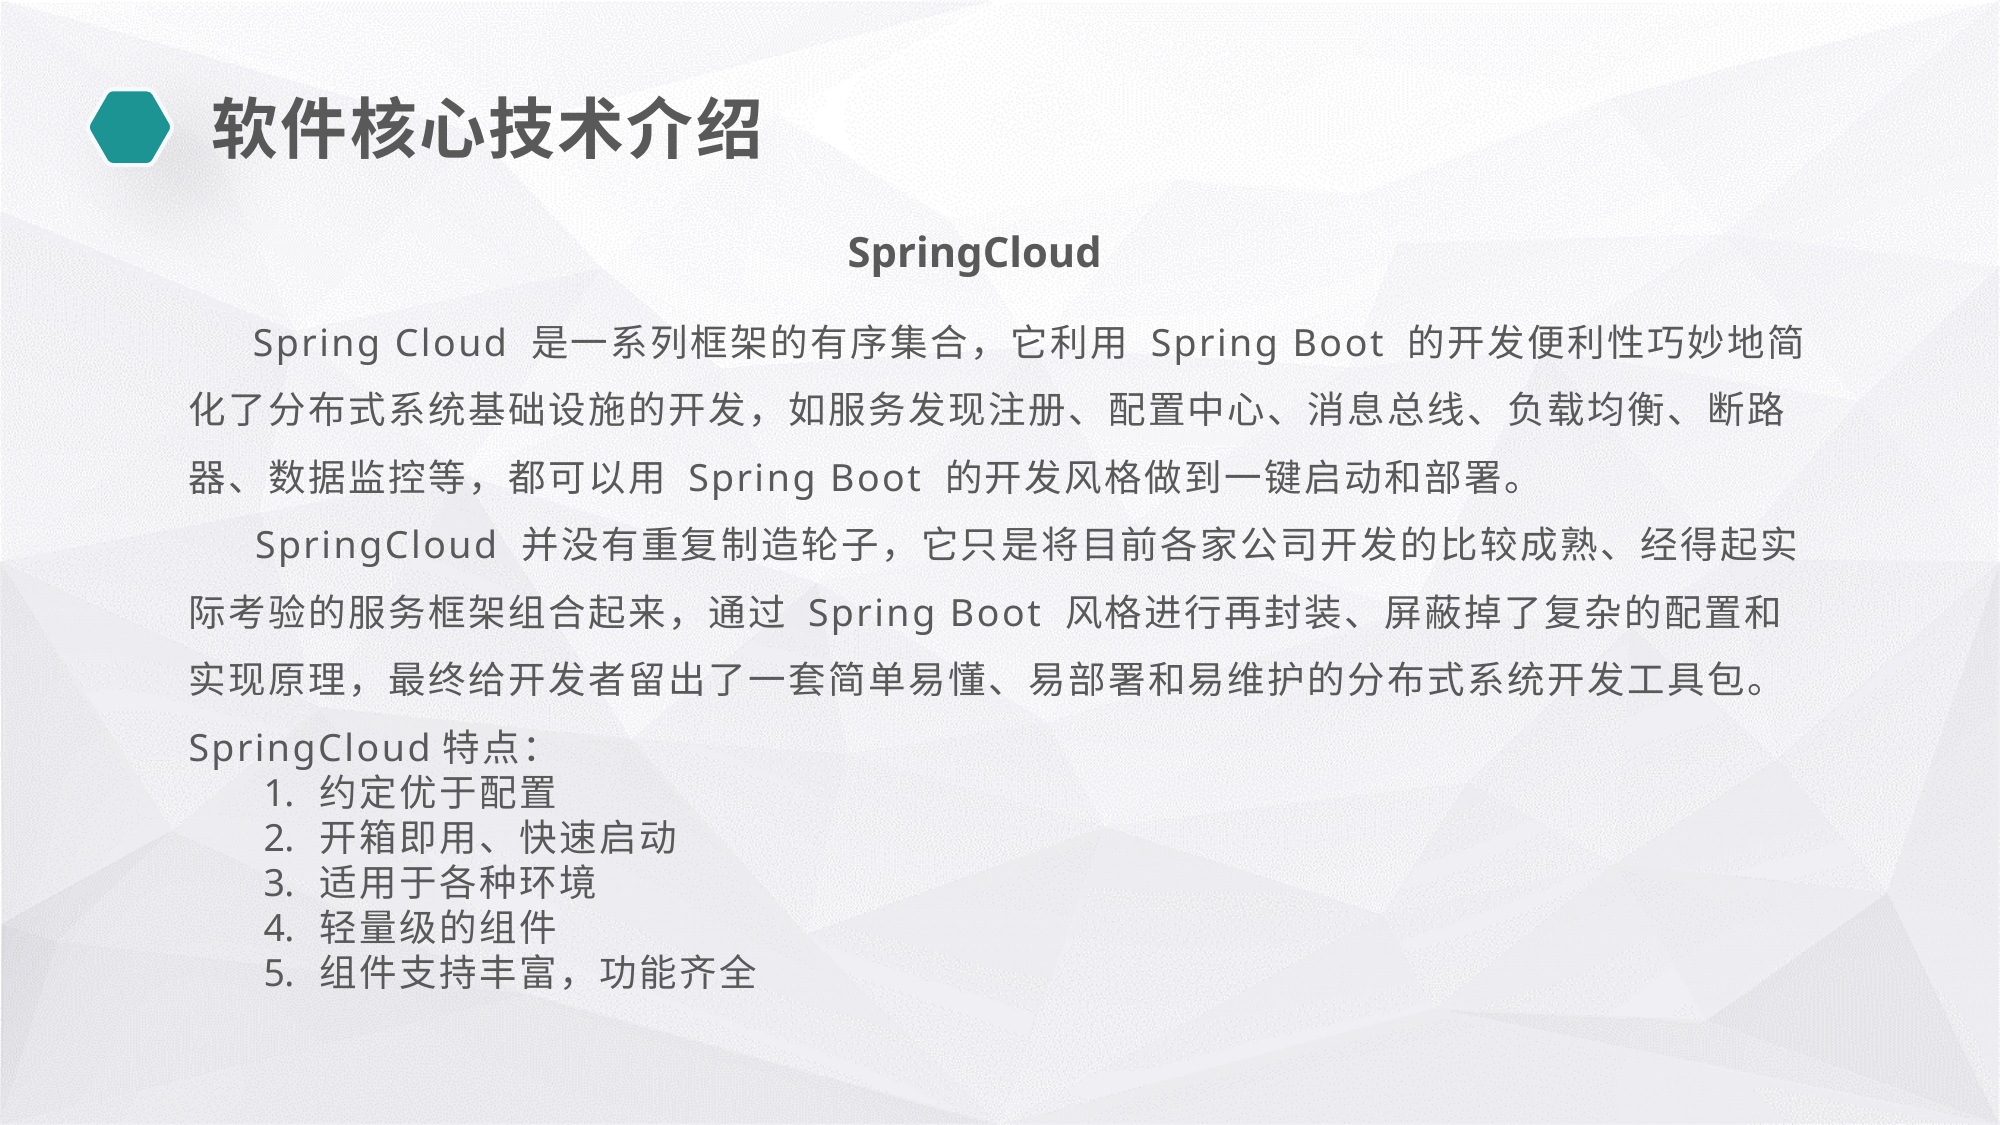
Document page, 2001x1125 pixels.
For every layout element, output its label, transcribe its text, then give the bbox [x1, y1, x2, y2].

text_box [86, 88, 174, 167]
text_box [173, 218, 1831, 1009]
text_box 软件核心技术介绍 [196, 79, 778, 174]
picture [0, 0, 2000, 1125]
